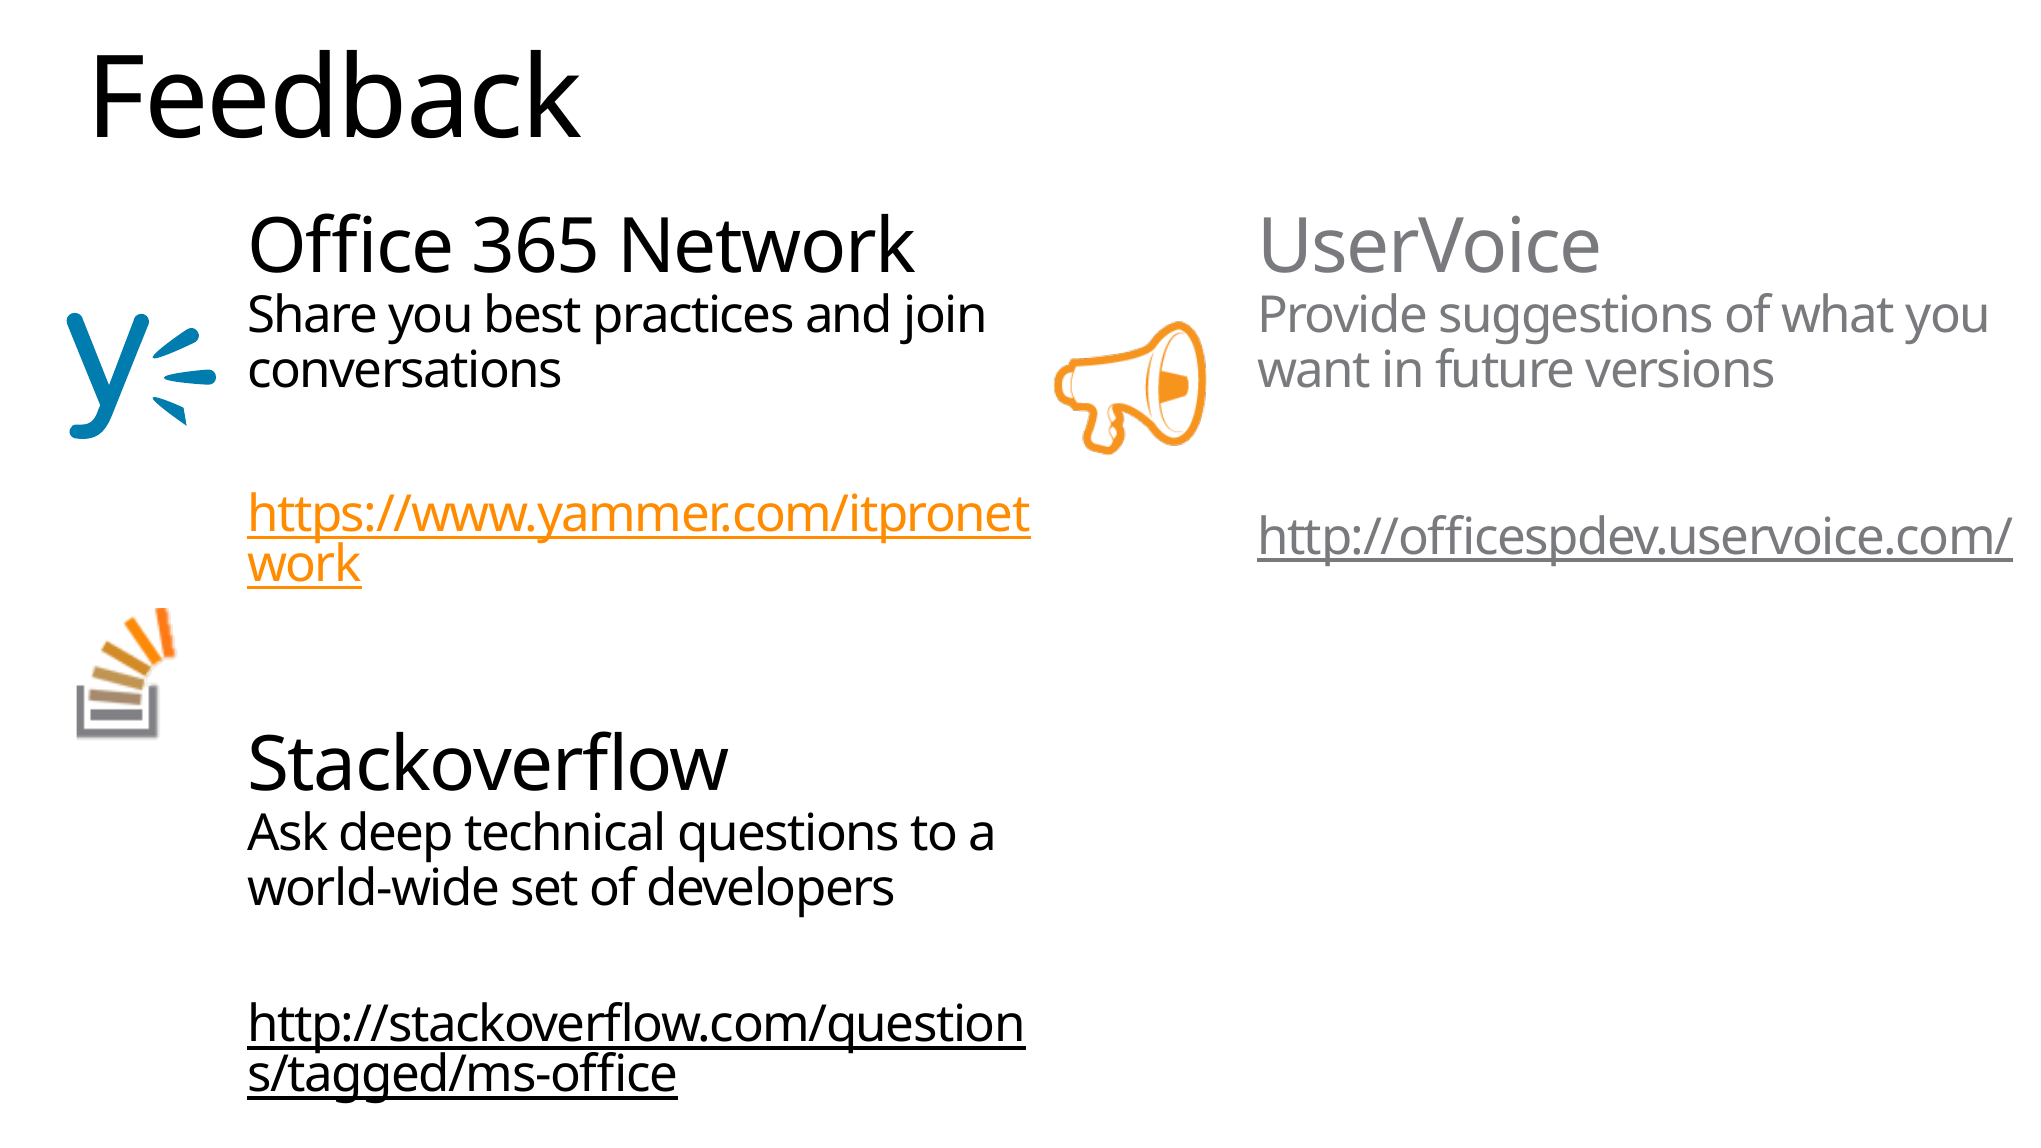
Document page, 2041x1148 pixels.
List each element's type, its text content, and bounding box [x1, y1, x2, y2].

picture [65, 312, 99, 439]
picture [76, 608, 183, 749]
title Feedback [86, 38, 1953, 164]
picture [1049, 312, 1208, 465]
list Office 365 Network Share you best practices and join conversations https://www.yammer.com/itpronetwork Stackoverflow Ask deep technical questions to a world-wide set of developers http://stackoverflow.com/questions/tagged/ms-office [247, 206, 1030, 1100]
text_box UserVoice Provide suggestions of what you want in future versions http://officespdev.uservoice.com/ [1257, 206, 2040, 1100]
picture [76, 312, 217, 553]
